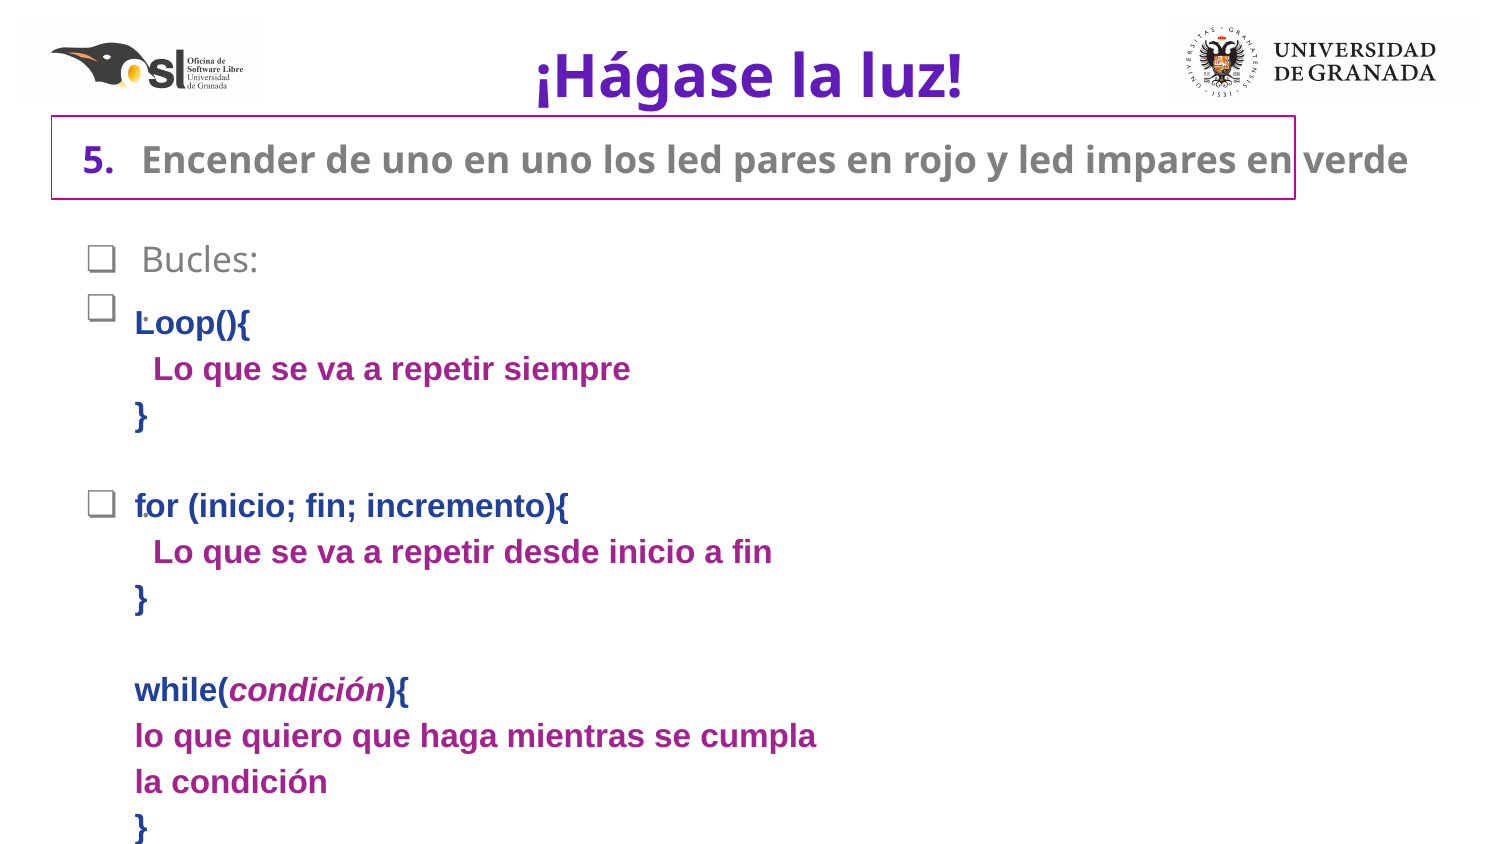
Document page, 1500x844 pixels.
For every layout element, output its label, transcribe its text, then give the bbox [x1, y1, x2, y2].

picture [1172, 18, 1474, 104]
list Encender de uno en uno los led pares en rojo y led impares en verde Bucles: . . [51, 114, 1474, 800]
text_box [51, 115, 1295, 199]
picture [17, 18, 261, 104]
title ¡Hágase la luz! [51, 23, 1449, 114]
text_box Loop(){ Lo que se va a repetir siempre } for (inicio; fin; incremento){ Lo que se va a repetir desde inicio a fin } while(condición){ lo que quiero que haga mientras se cumpla la condición } [119, 280, 1433, 844]
